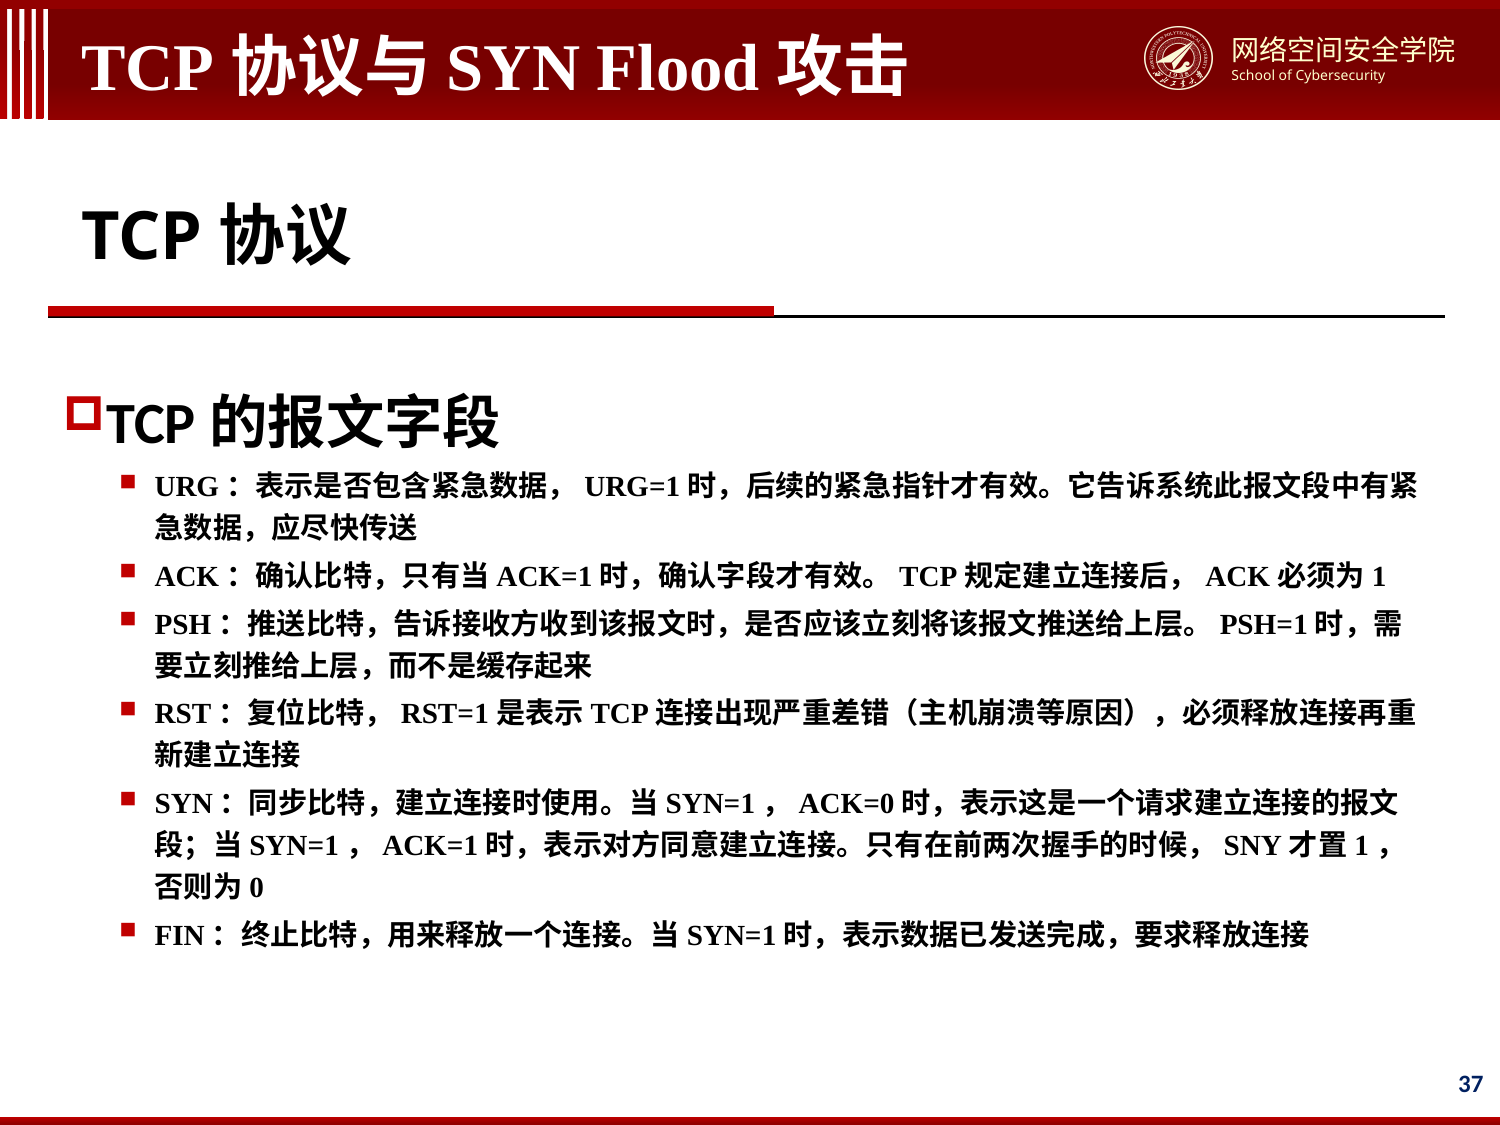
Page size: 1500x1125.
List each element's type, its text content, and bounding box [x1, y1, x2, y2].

title TCP协议与SYN Flood攻击 [66, 7, 1082, 119]
subtitle TCP协议 [66, 184, 1446, 297]
list TCP的报文字段 URG：表示是否包含紧急数据，URG=1时，后续的紧急指针才有效。它告诉系统此报文段中有紧急数据，应尽快传送 ACK：确认比特，只有当ACK=1时，确认字段才有效。TCP规定建立连接后，ACK必须为1 PSH：推送比特，告诉接收方收到该报文时，是否应该立刻将该报文推送给上层。PSH=1时，需要立刻推给上层，而不是缓存起来 RST：复位比特，RST=1是表示TCP连接出现严重差错（主机崩溃等原因），必须释放连接再重新建立连接 SYN：同步比特，建立连接时使用。当SYN=1，ACK=0时，表示这是一个请求建立连接的报文段；当SYN=1，ACK=1时，表示对方同意建立连接。只有在前两次握手的时候，SNY才置1，否则为0 FIN：终止比特，用来释放一个连接。当SYN=1时，表示数据已发送完成，要求释放连接 [48, 363, 1446, 1052]
picture [1144, 26, 1213, 90]
